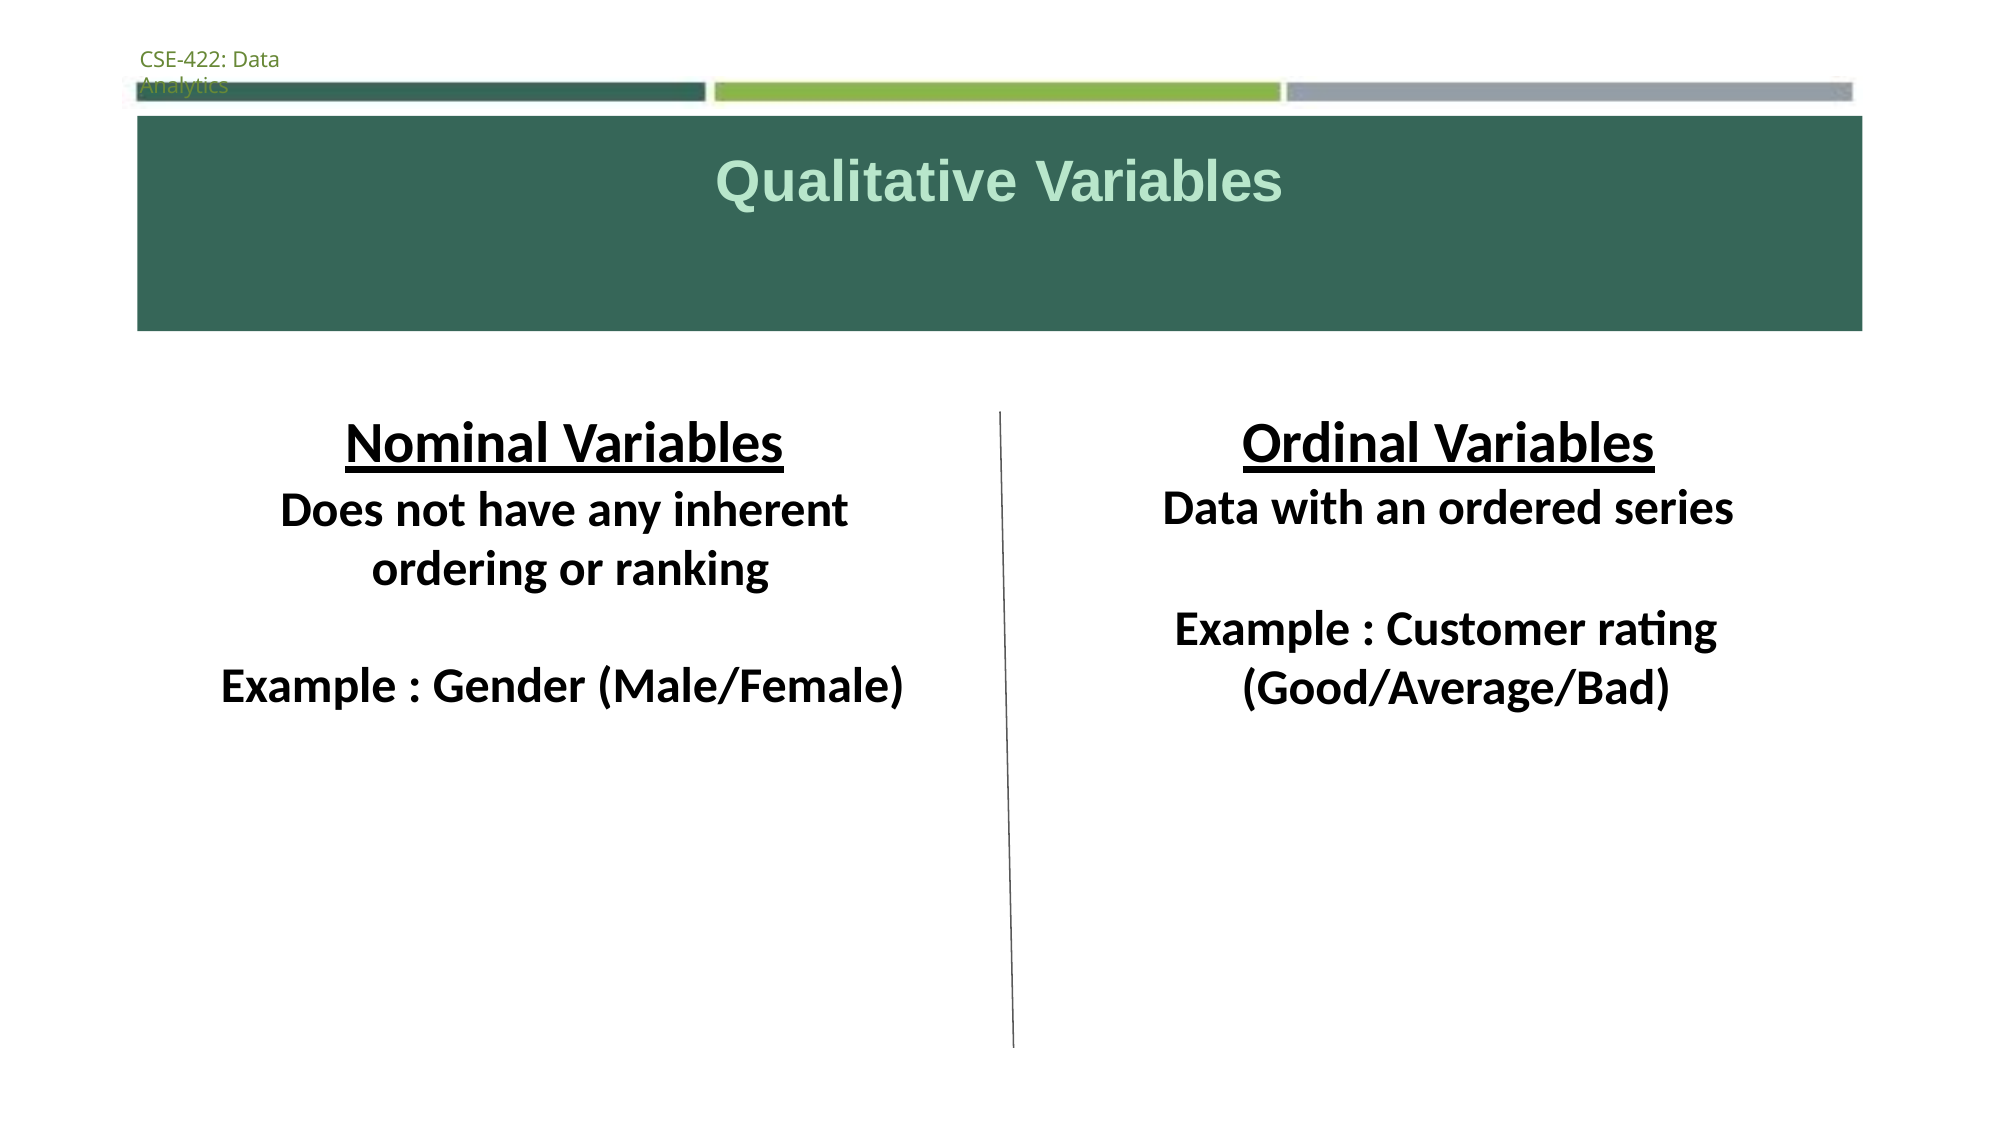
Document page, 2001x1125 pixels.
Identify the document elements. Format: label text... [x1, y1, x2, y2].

text_box CSE-422: Data Analytics [137, 43, 374, 73]
text_box Example : Customer rating (Good/Average/Bad) [1172, 591, 1724, 715]
text_box Ordinal Variables Data with an ordered series [1159, 401, 1738, 535]
picture [121, 75, 1863, 109]
text_box Nominal Variables Does not have any inherent ordering or ranking [275, 401, 853, 596]
title Qualitative Variables [137, 117, 1863, 332]
text_box Example : Gender (Male/Female) [218, 650, 910, 713]
